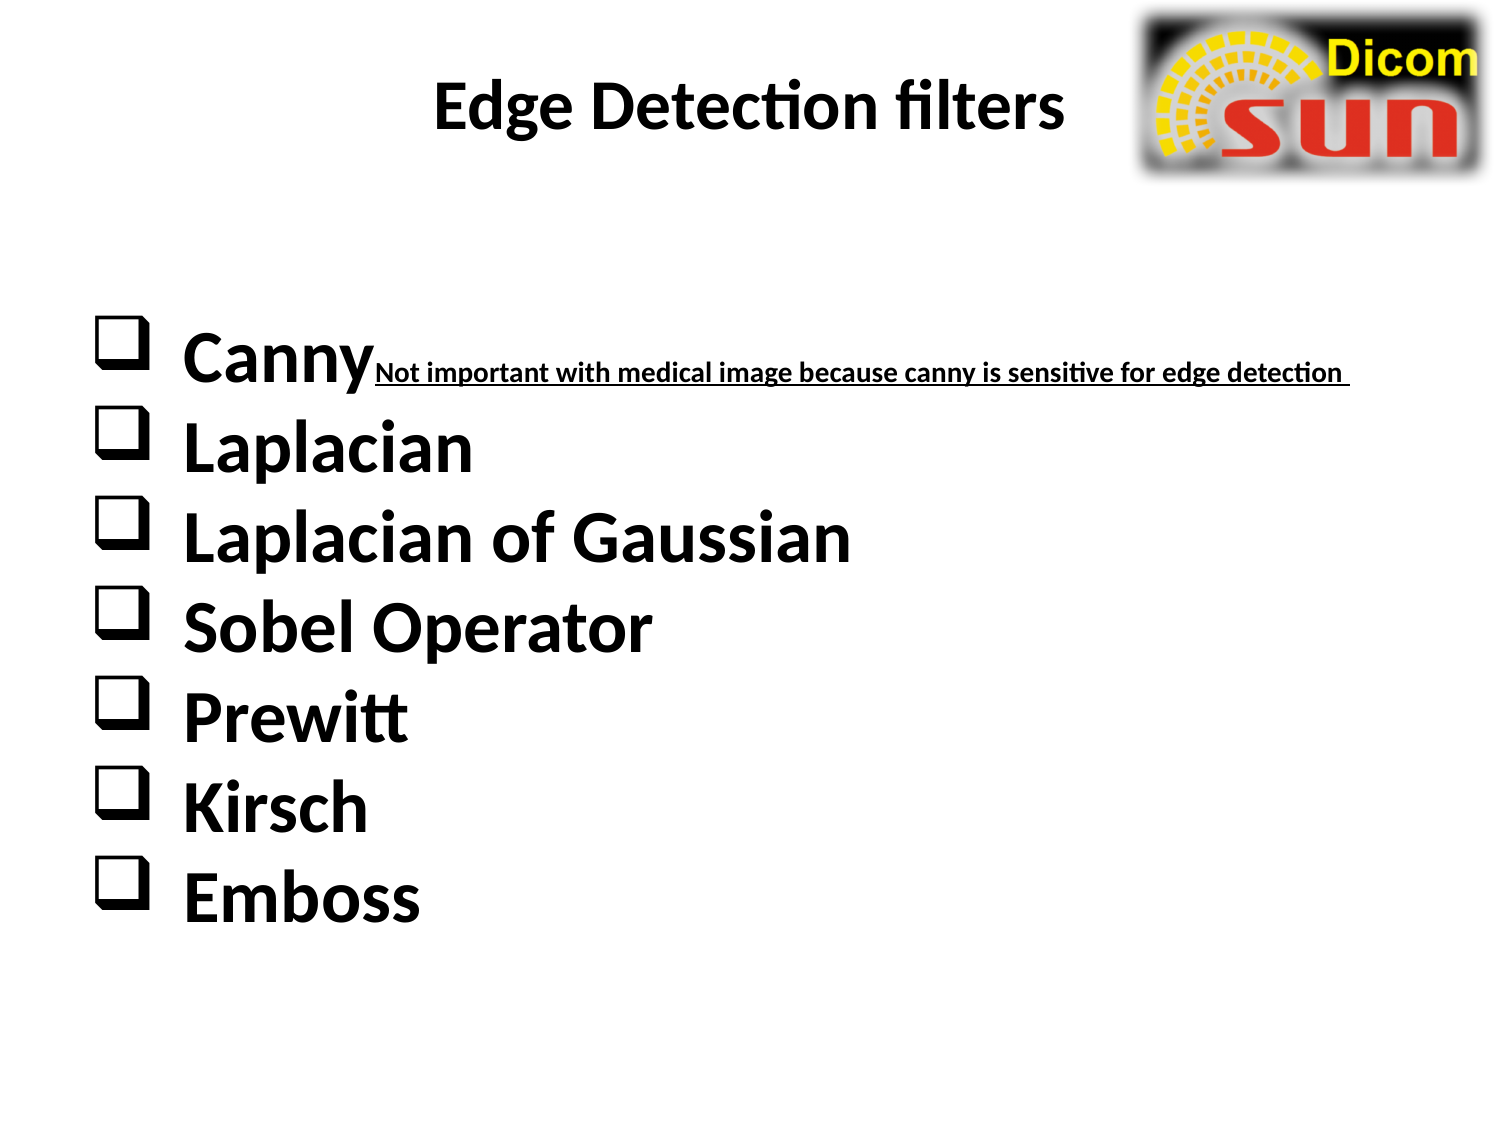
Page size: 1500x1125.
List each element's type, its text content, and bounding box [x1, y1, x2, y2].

picture [1127, 0, 1495, 188]
title Edge Detection filters [75, 50, 1425, 238]
text_box CannyNot important with medical image because canny is sensitive for edge detection Laplacian Laplacian of Gaussian Sobel Operator Prewitt Kirsch Emboss [75, 299, 1450, 945]
